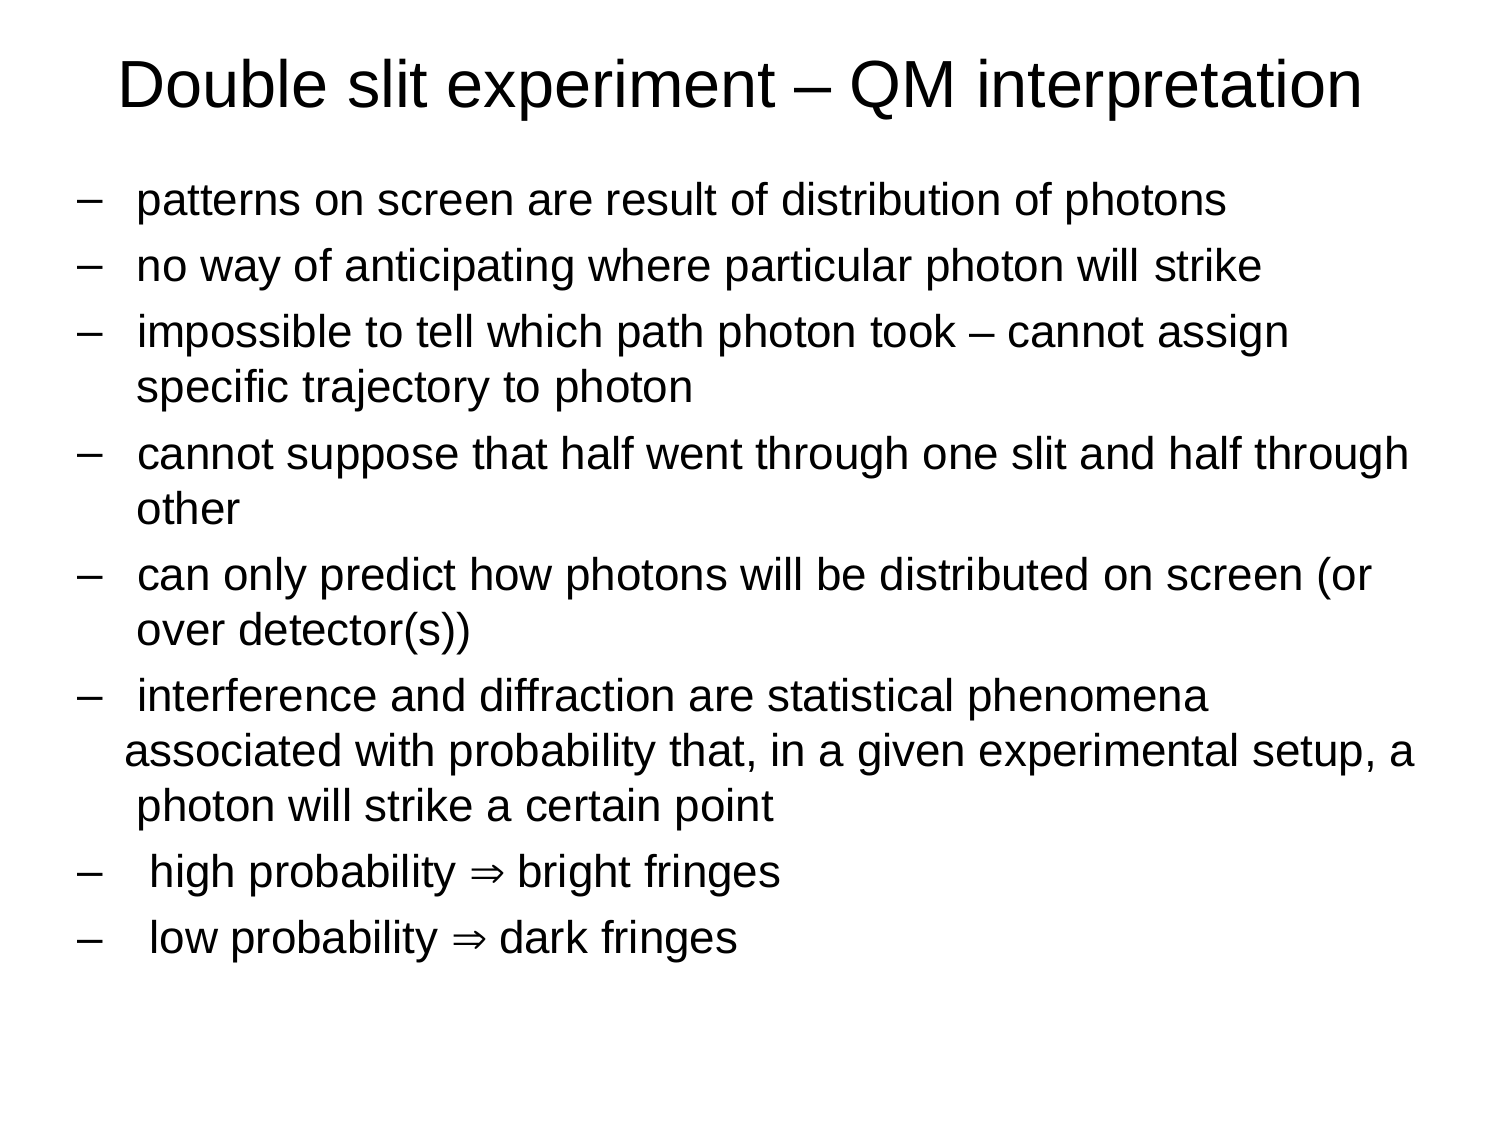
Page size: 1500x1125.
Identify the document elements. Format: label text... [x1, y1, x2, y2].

text_box – [75, 419, 106, 477]
text_box – [75, 541, 106, 599]
title Double slit experiment – QM interpretation [115, 39, 1370, 230]
text_box – – [75, 827, 106, 963]
text_box – – – [75, 153, 106, 356]
text_box patterns on screen are result of distribution of photons no way of anticipating where particular photon will strike impossible to tell which path photon took – cannot assign specific trajectory to photon cannot suppose that half went through one slit and half through other can only predict how photons will be distributed on screen (or over detector(s)) interference and diffraction are statistical phenomena associated with probability that, in a given experimental setup, a photon will strike a certain point high probability  bright fringes low probability  dark fringes [122, 156, 1423, 963]
text_box – [75, 662, 106, 720]
